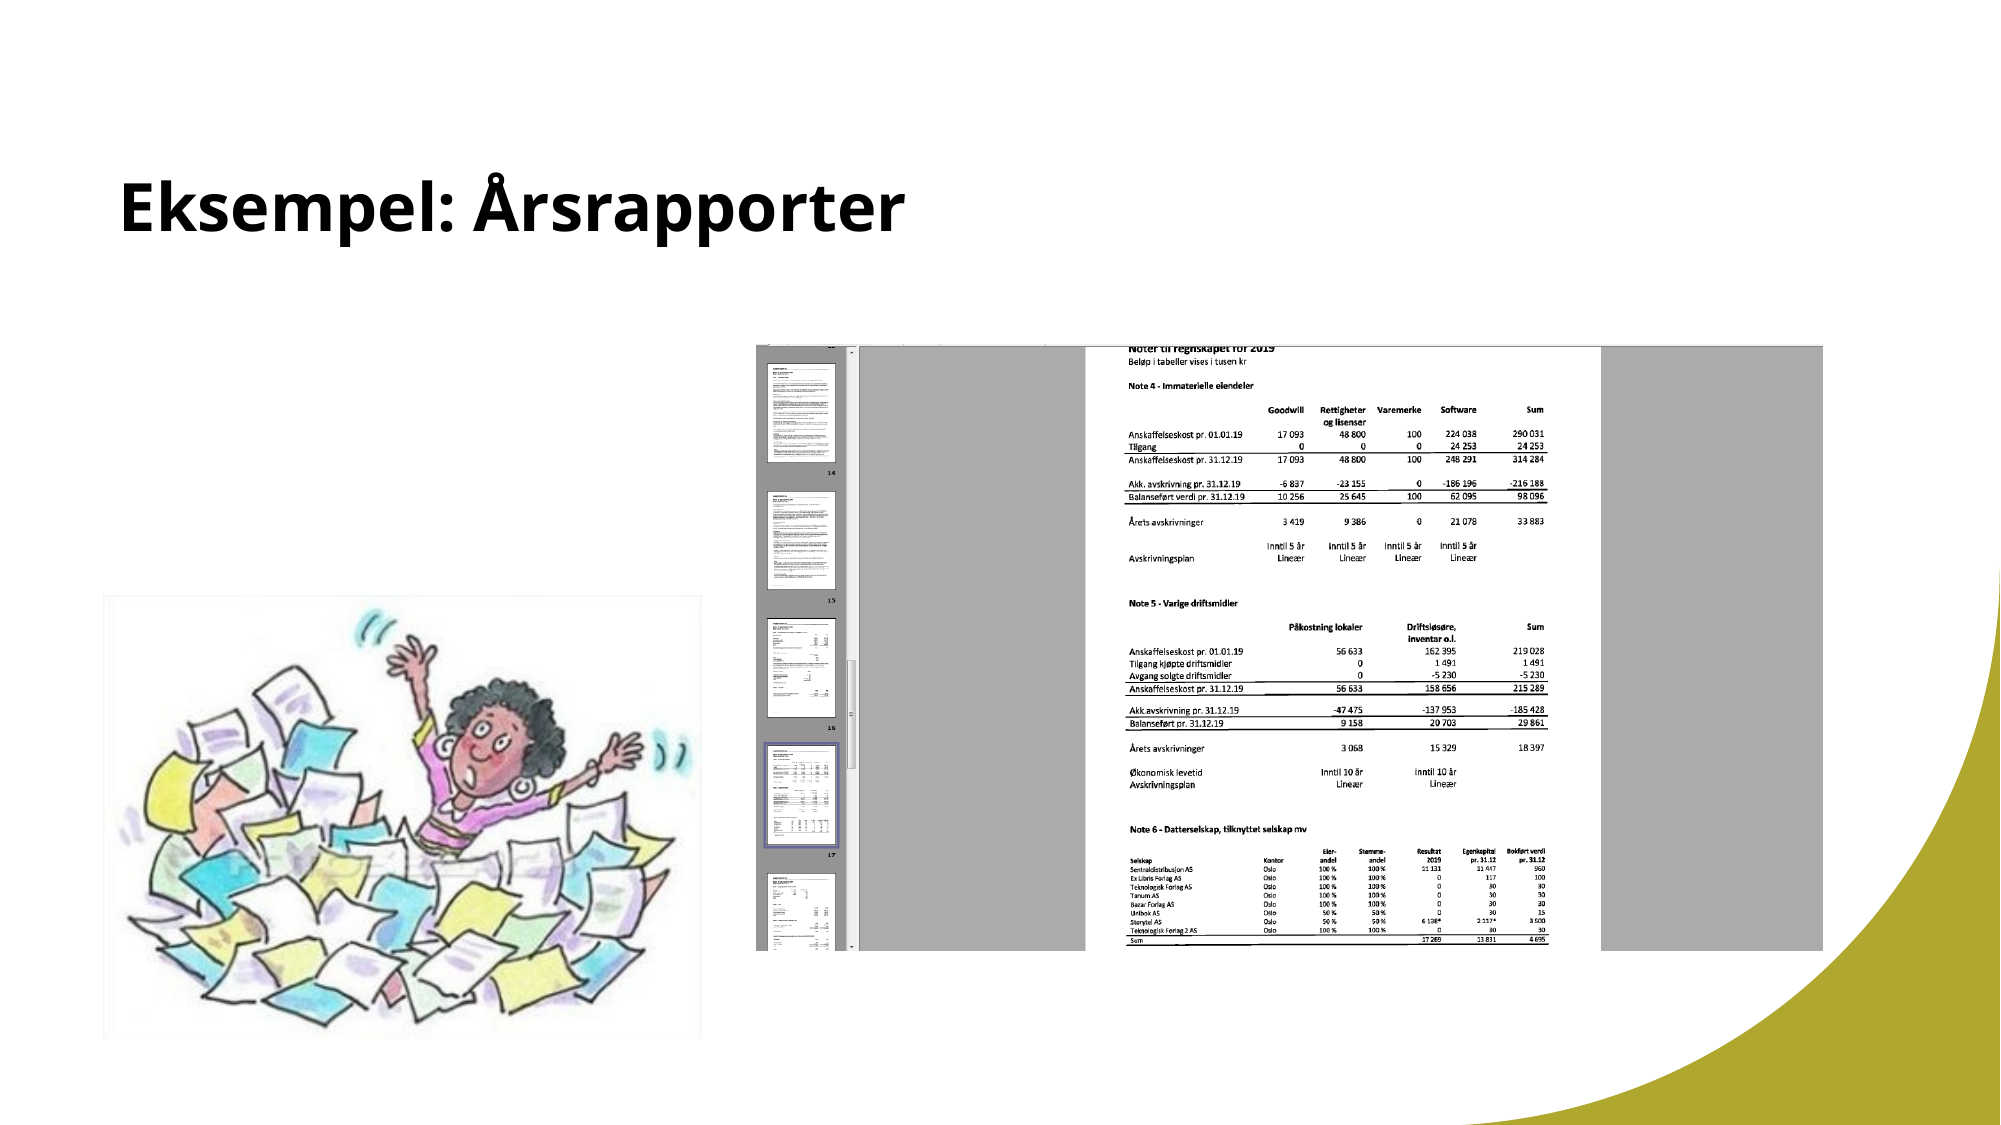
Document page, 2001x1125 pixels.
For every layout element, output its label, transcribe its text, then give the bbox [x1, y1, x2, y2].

picture [103, 595, 702, 1040]
picture [756, 344, 1823, 951]
title Eksempel: Årsrapporter [103, 10, 1938, 253]
